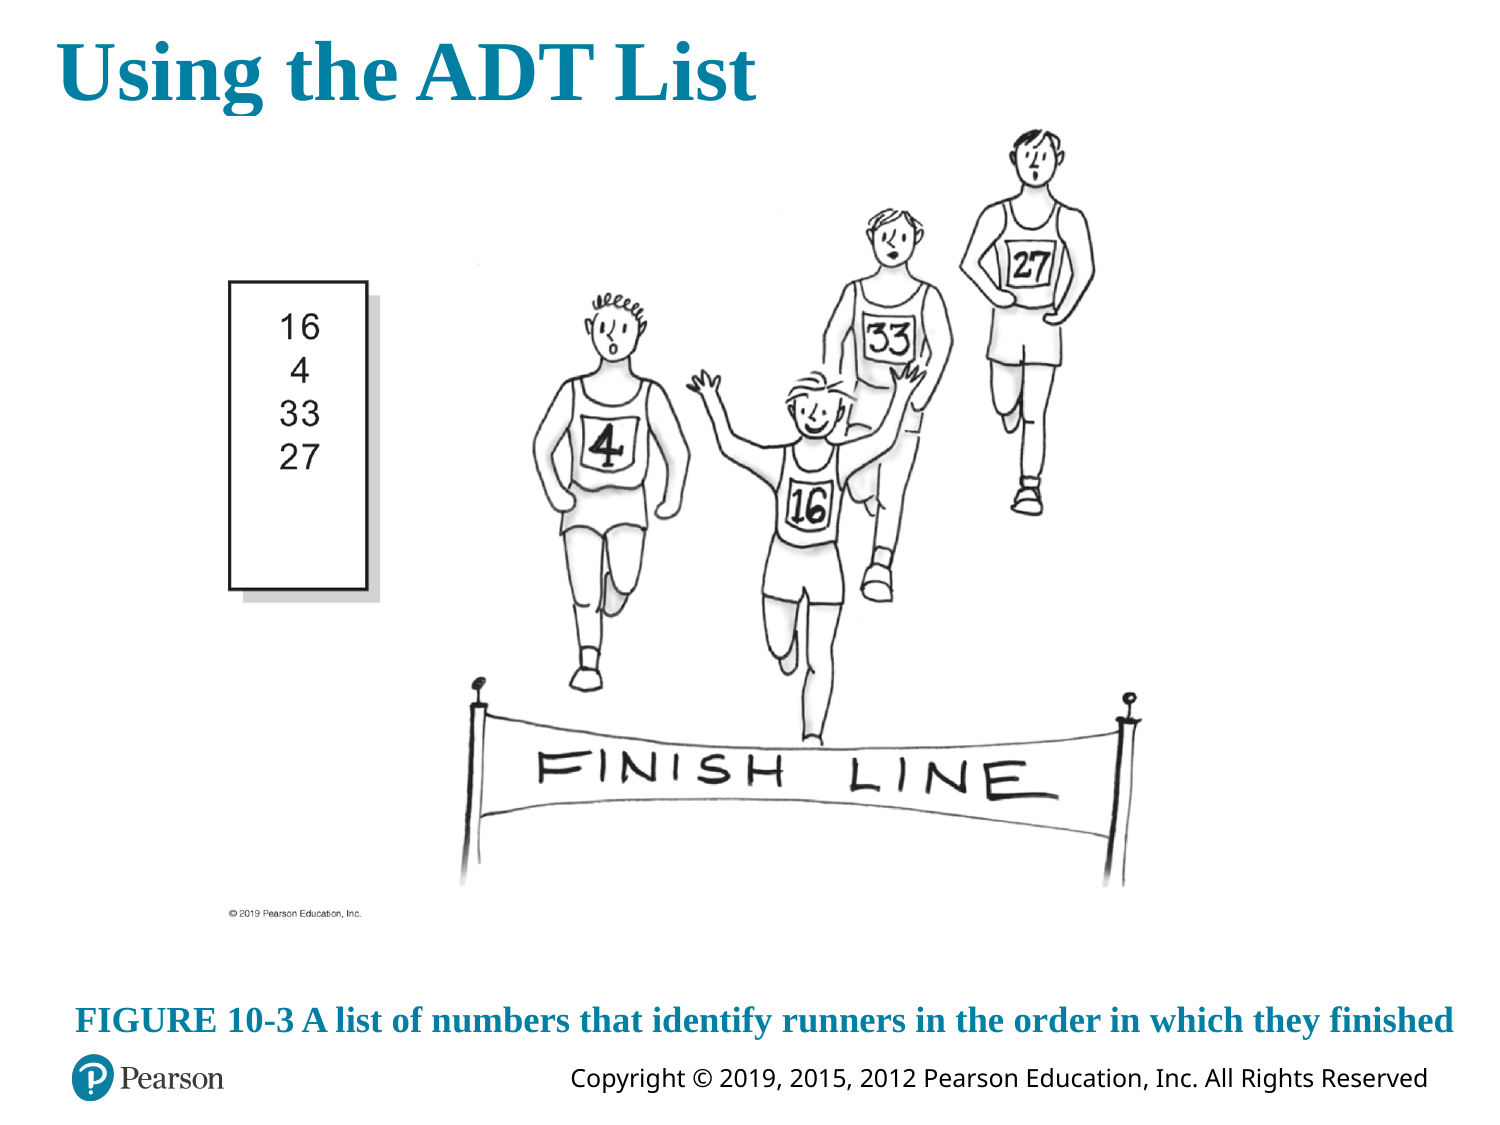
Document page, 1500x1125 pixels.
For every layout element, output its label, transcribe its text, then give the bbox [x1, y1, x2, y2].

list FIGURE 10-3 A list of numbers that identify runners in the order in which they finished [59, 950, 1474, 1056]
picture [223, 116, 1155, 923]
picture [72, 1087, 83, 1101]
picture [98, 1056, 224, 1101]
title Using the ADT List [40, 0, 1438, 133]
picture [72, 1056, 83, 1070]
picture [80, 1063, 106, 1088]
